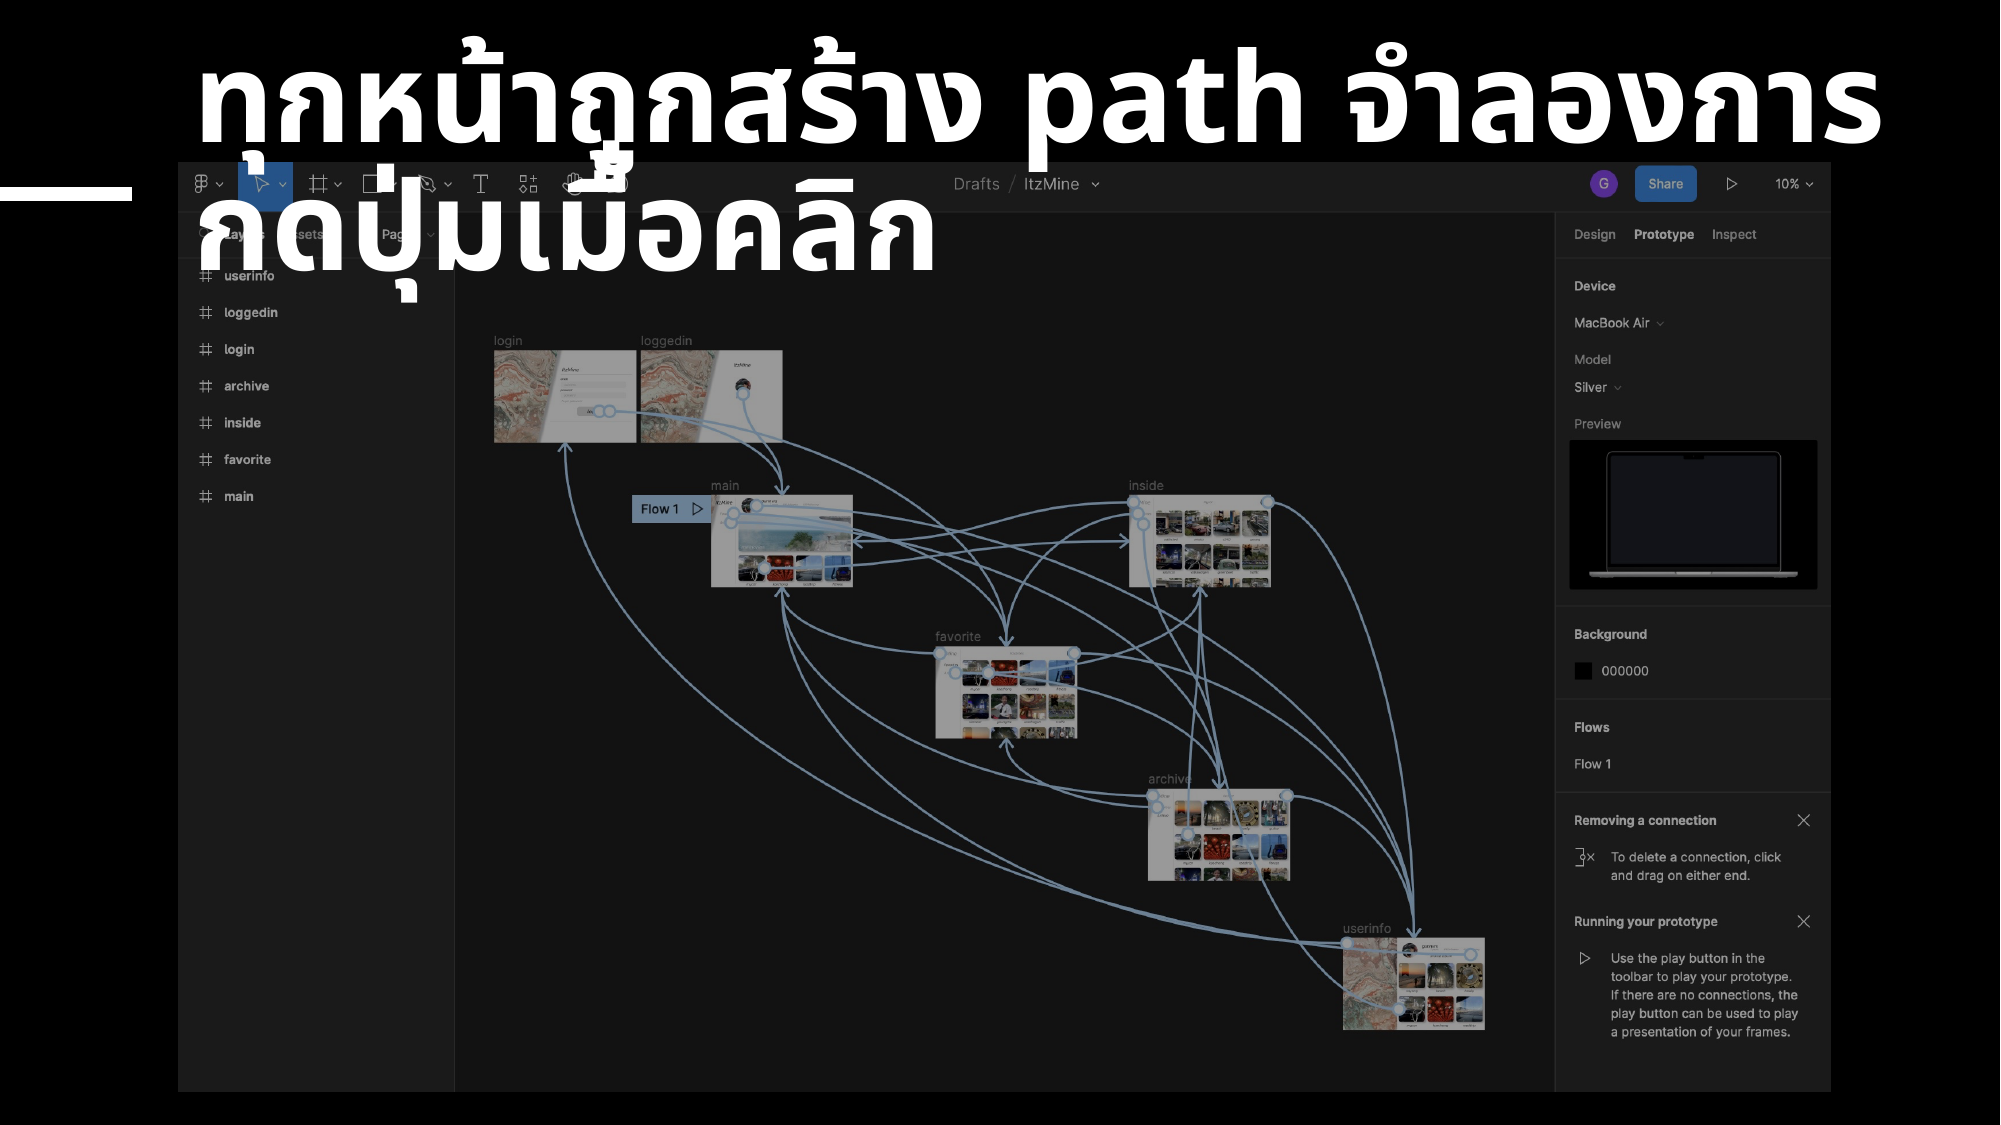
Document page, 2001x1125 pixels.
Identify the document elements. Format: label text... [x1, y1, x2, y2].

title ทุกหน้าถูกสร้าง path จำลองการกดปุ่มเมื่อคลิก [178, 33, 2000, 333]
picture [178, 162, 1831, 1092]
text_box [0, 0, 2000, 1125]
